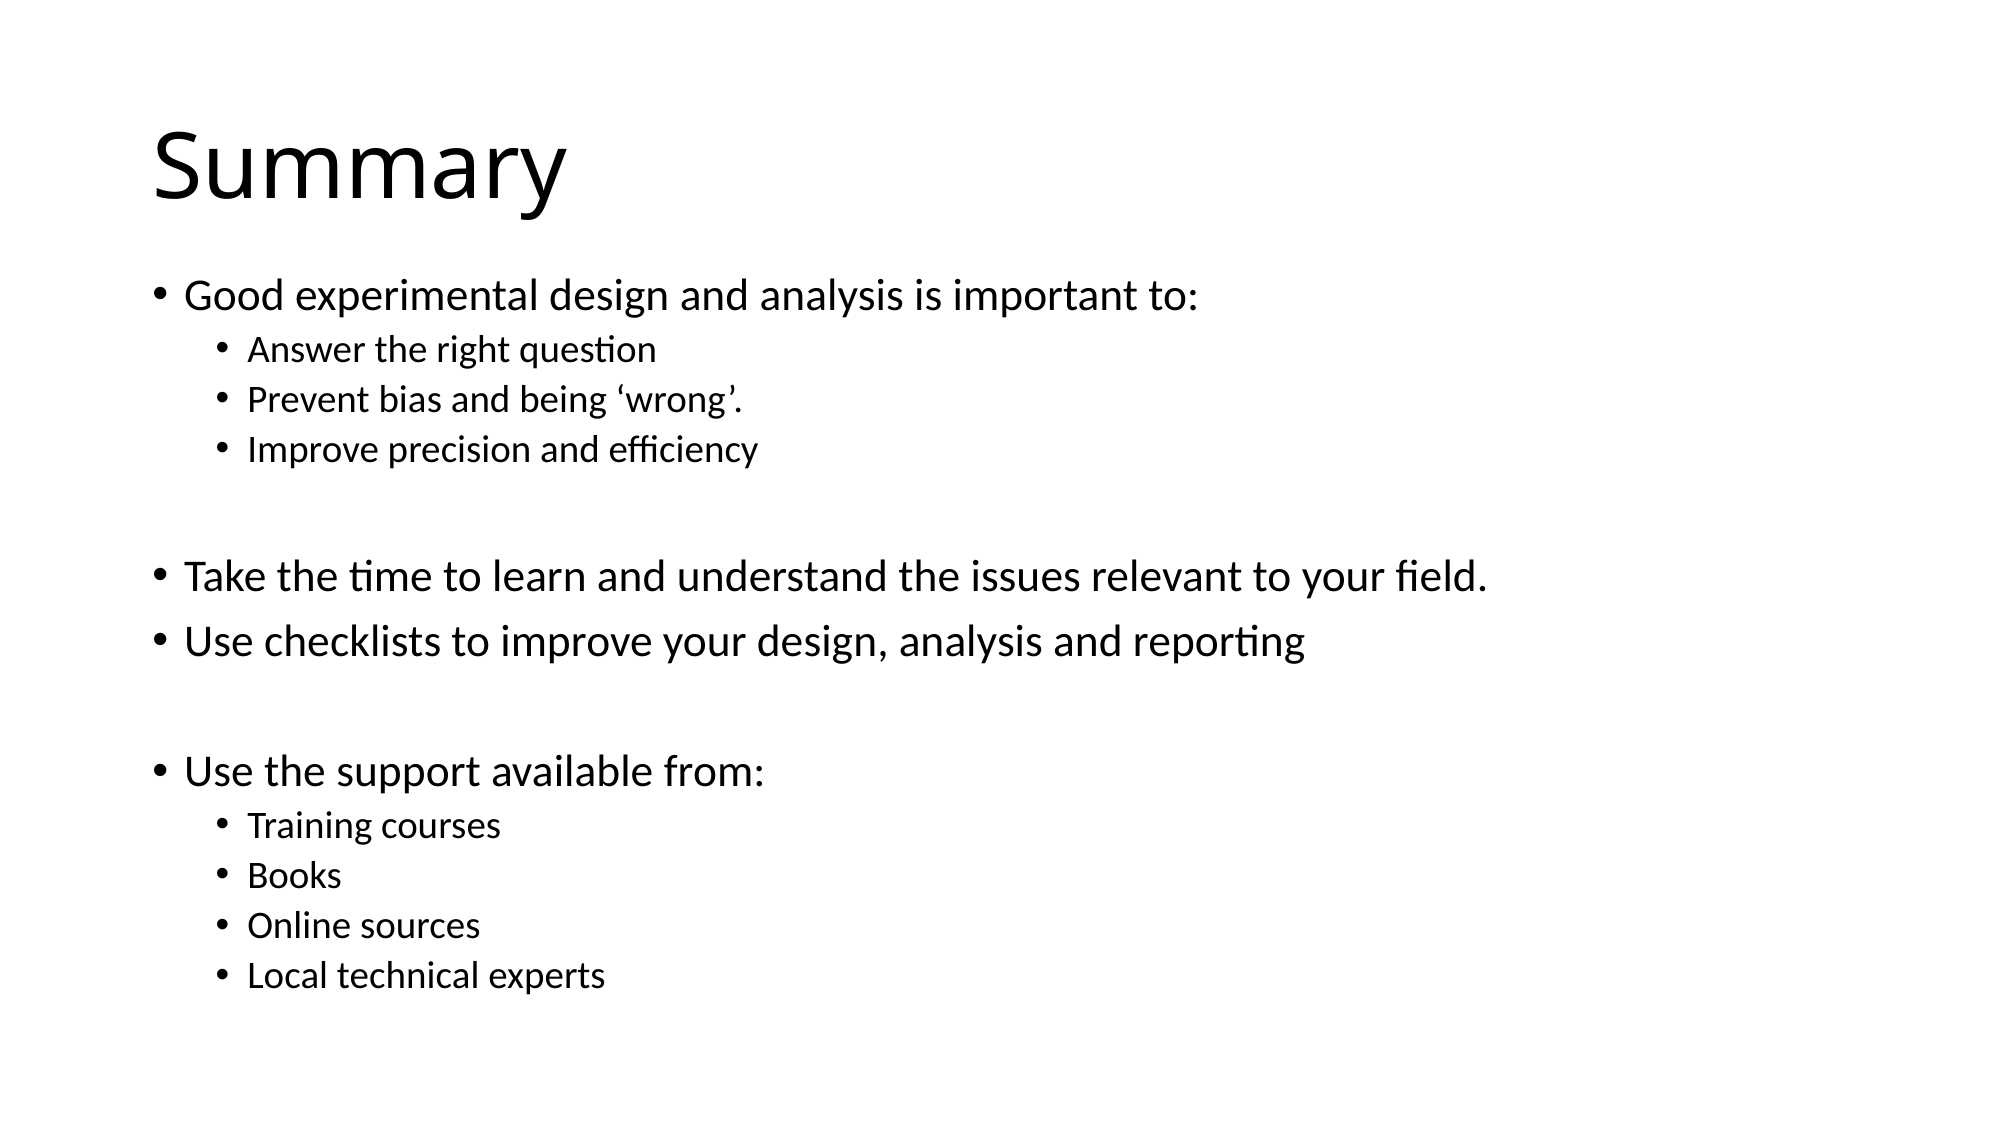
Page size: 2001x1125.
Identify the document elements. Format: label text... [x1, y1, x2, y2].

list Good experimental design and analysis is important to: Answer the right question Prevent bias and being ‘wrong’. Improve precision and efficiency Take the time to learn and understand the issues relevant to your field. Use checklists to improve your design, analysis and reporting Use the support available from: Training courses Books Online sources Local technical experts [137, 263, 1782, 1010]
title Summary [137, 59, 1863, 278]
